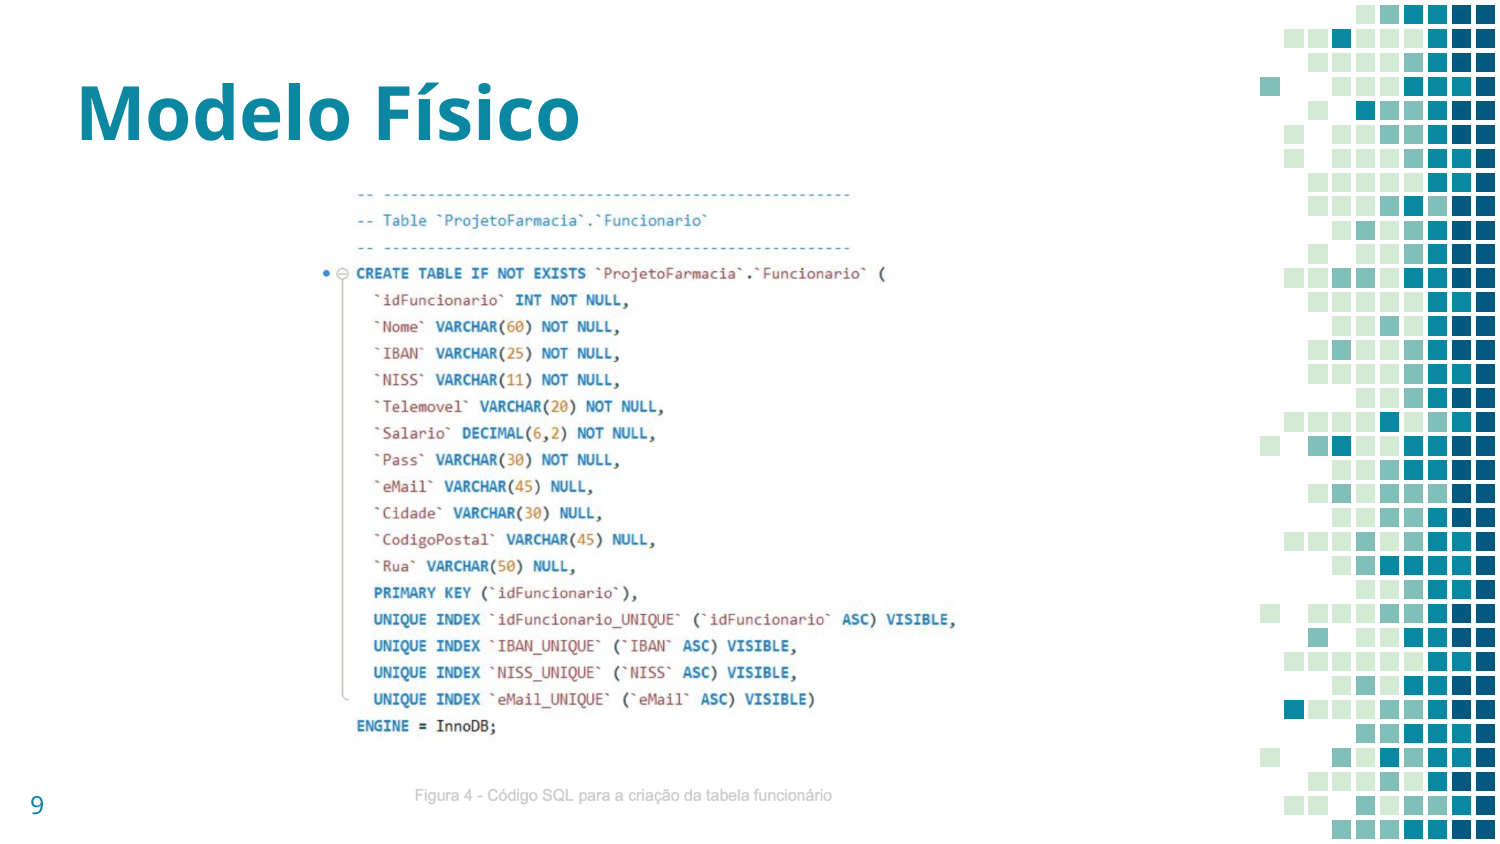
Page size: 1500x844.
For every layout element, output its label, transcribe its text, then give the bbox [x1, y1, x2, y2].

picture [301, 177, 965, 810]
title Modelo Físico [60, 30, 1170, 171]
slide_number 9 [15, 774, 105, 839]
